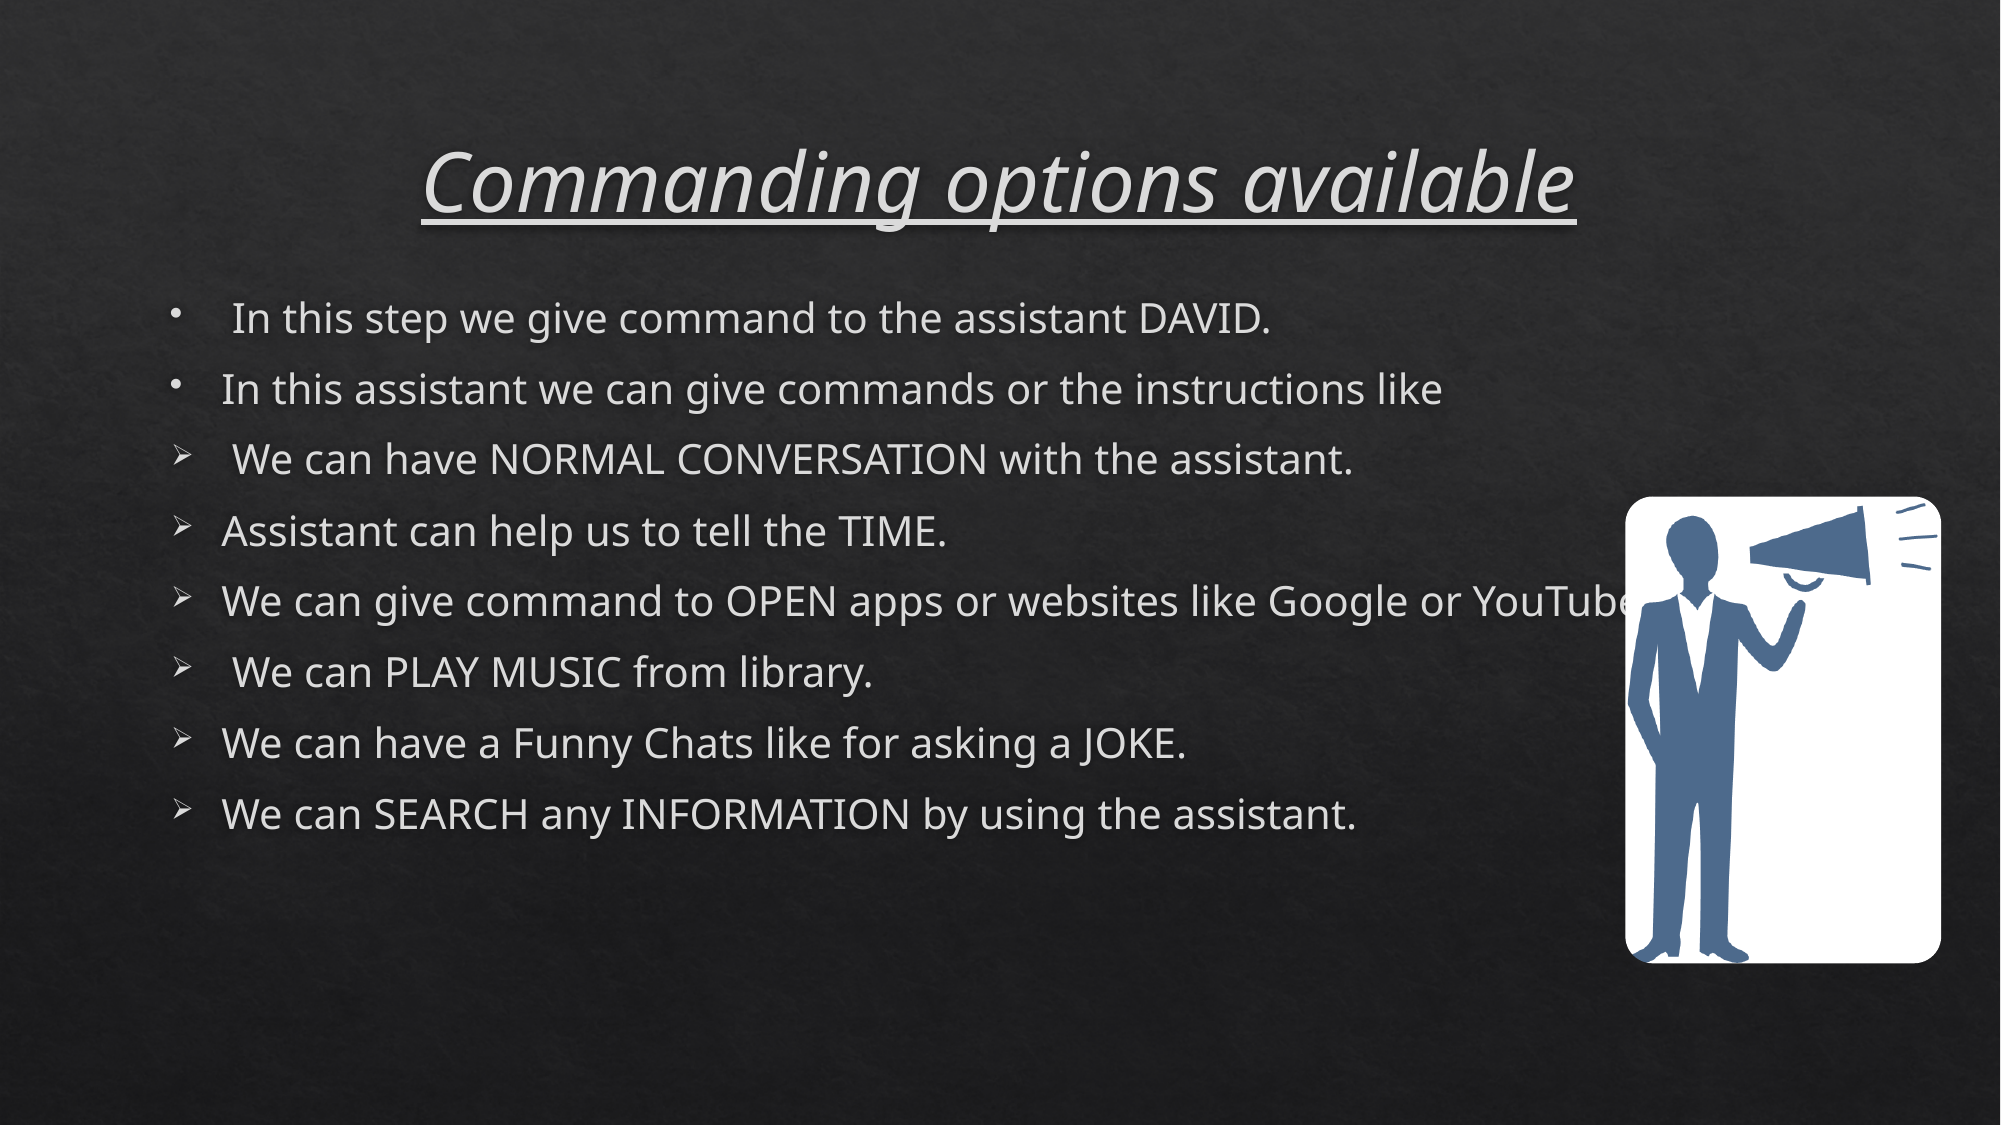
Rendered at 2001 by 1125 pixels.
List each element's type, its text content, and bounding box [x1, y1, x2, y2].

picture [1625, 496, 1942, 964]
list In this step we give command to the assistant DAVID. In this assistant we can give commands or the instructions like We can have NORMAL CONVERSATION with the assistant. Assistant can help us to tell the TIME. We can give command to OPEN apps or websites like Google or YouTube We can PLAY MUSIC from library. We can have a Funny Chats like for asking a JOKE. We can SEARCH any INFORMATION by using the assistant. [149, 284, 1849, 950]
title Commanding options available [149, 99, 1849, 260]
